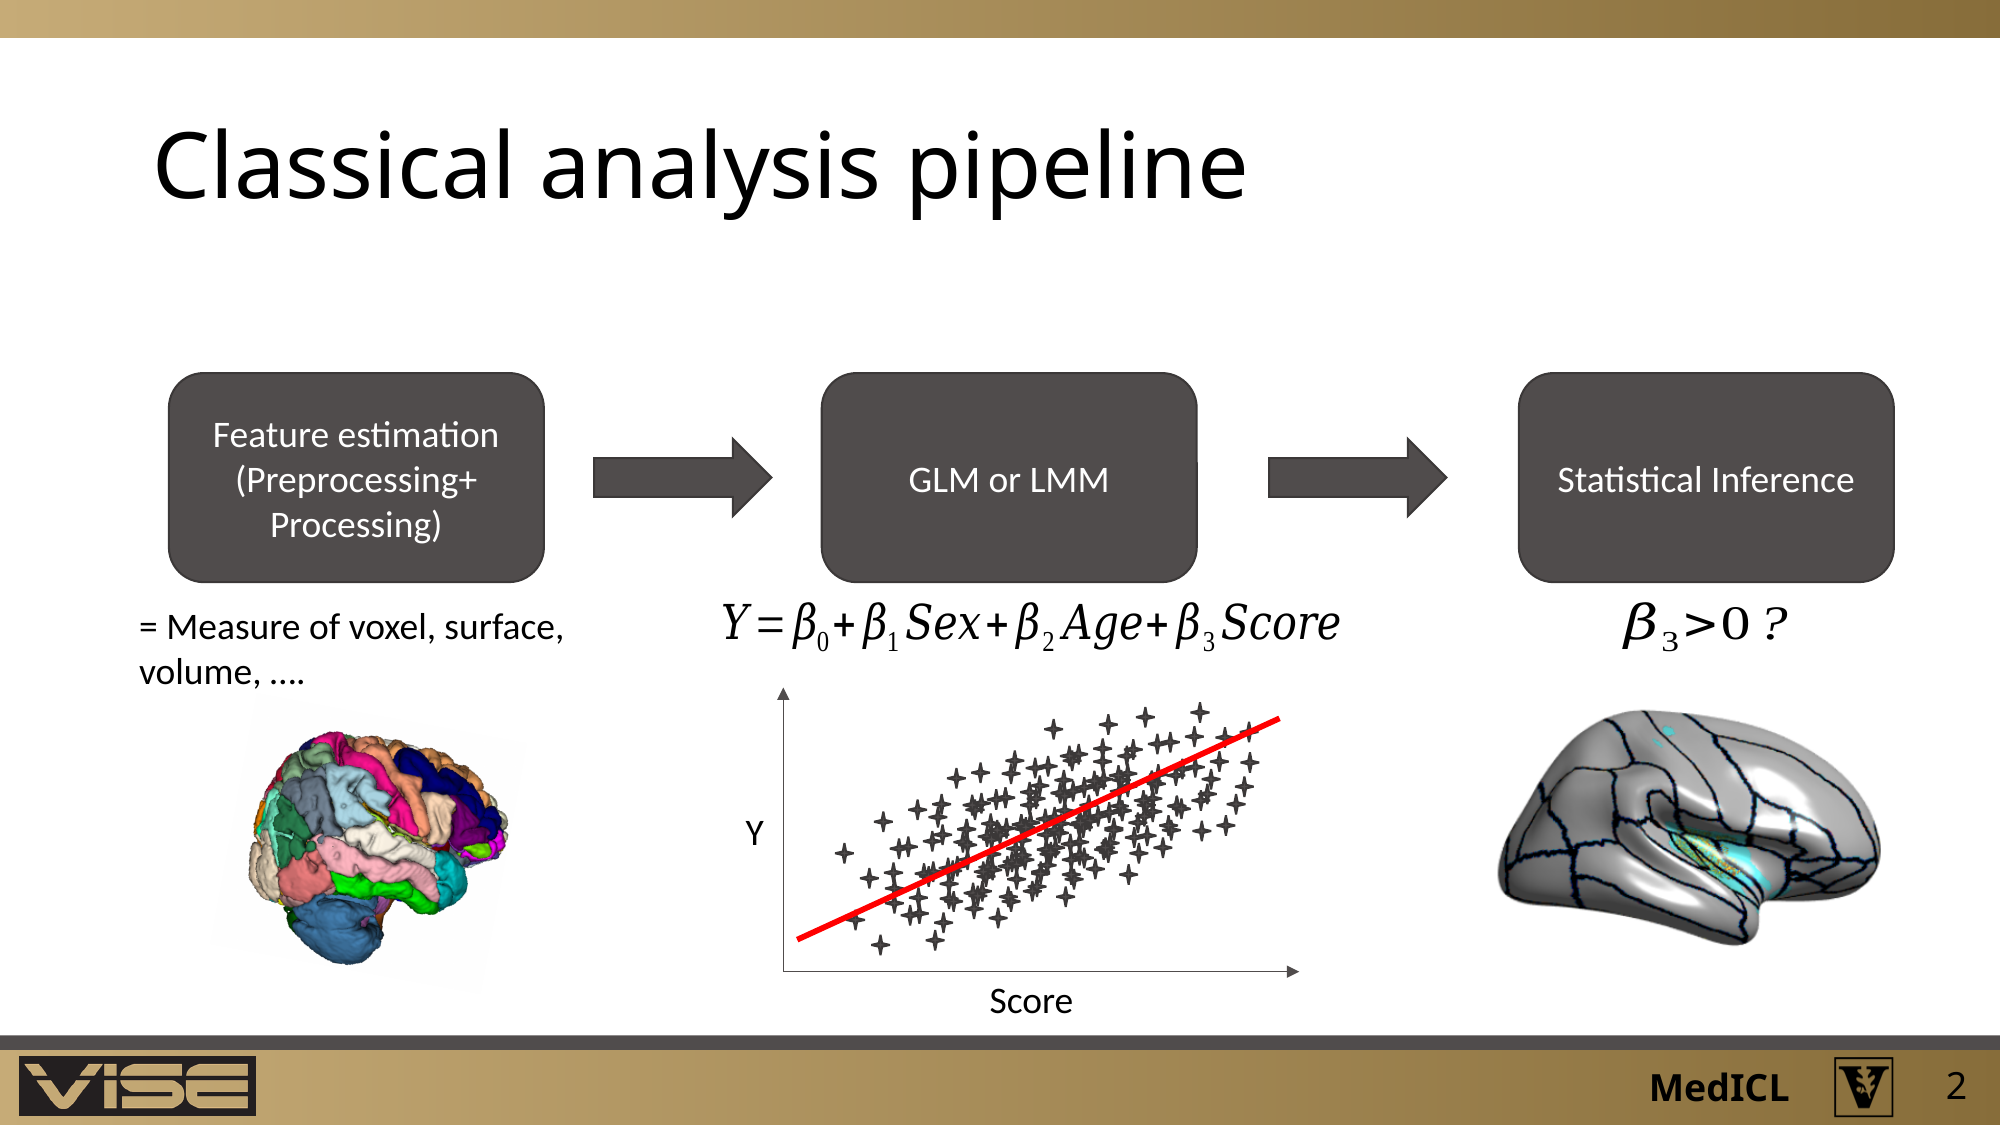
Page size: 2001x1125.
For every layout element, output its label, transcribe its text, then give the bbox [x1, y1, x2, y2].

text_box [593, 436, 773, 519]
text_box [1268, 436, 1448, 519]
text_box Statistical Inference [1517, 372, 1895, 584]
picture [211, 694, 527, 994]
title Classical analysis pipeline [137, 59, 1863, 278]
text_box Y [730, 800, 779, 861]
text_box GLM or LMM [820, 372, 1198, 584]
text_box Feature estimation (Preprocessing+ Processing) [167, 372, 545, 584]
picture [1833, 1057, 1893, 1118]
text_box Score [974, 972, 1089, 1029]
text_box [797, 718, 1280, 940]
picture [19, 1056, 256, 1116]
slide_number 2 [1893, 1057, 1983, 1118]
text_box [1135, 706, 1155, 718]
picture [1460, 661, 1953, 989]
text_box [1190, 702, 1210, 718]
text_box [925, 940, 945, 951]
text_box [871, 940, 891, 956]
